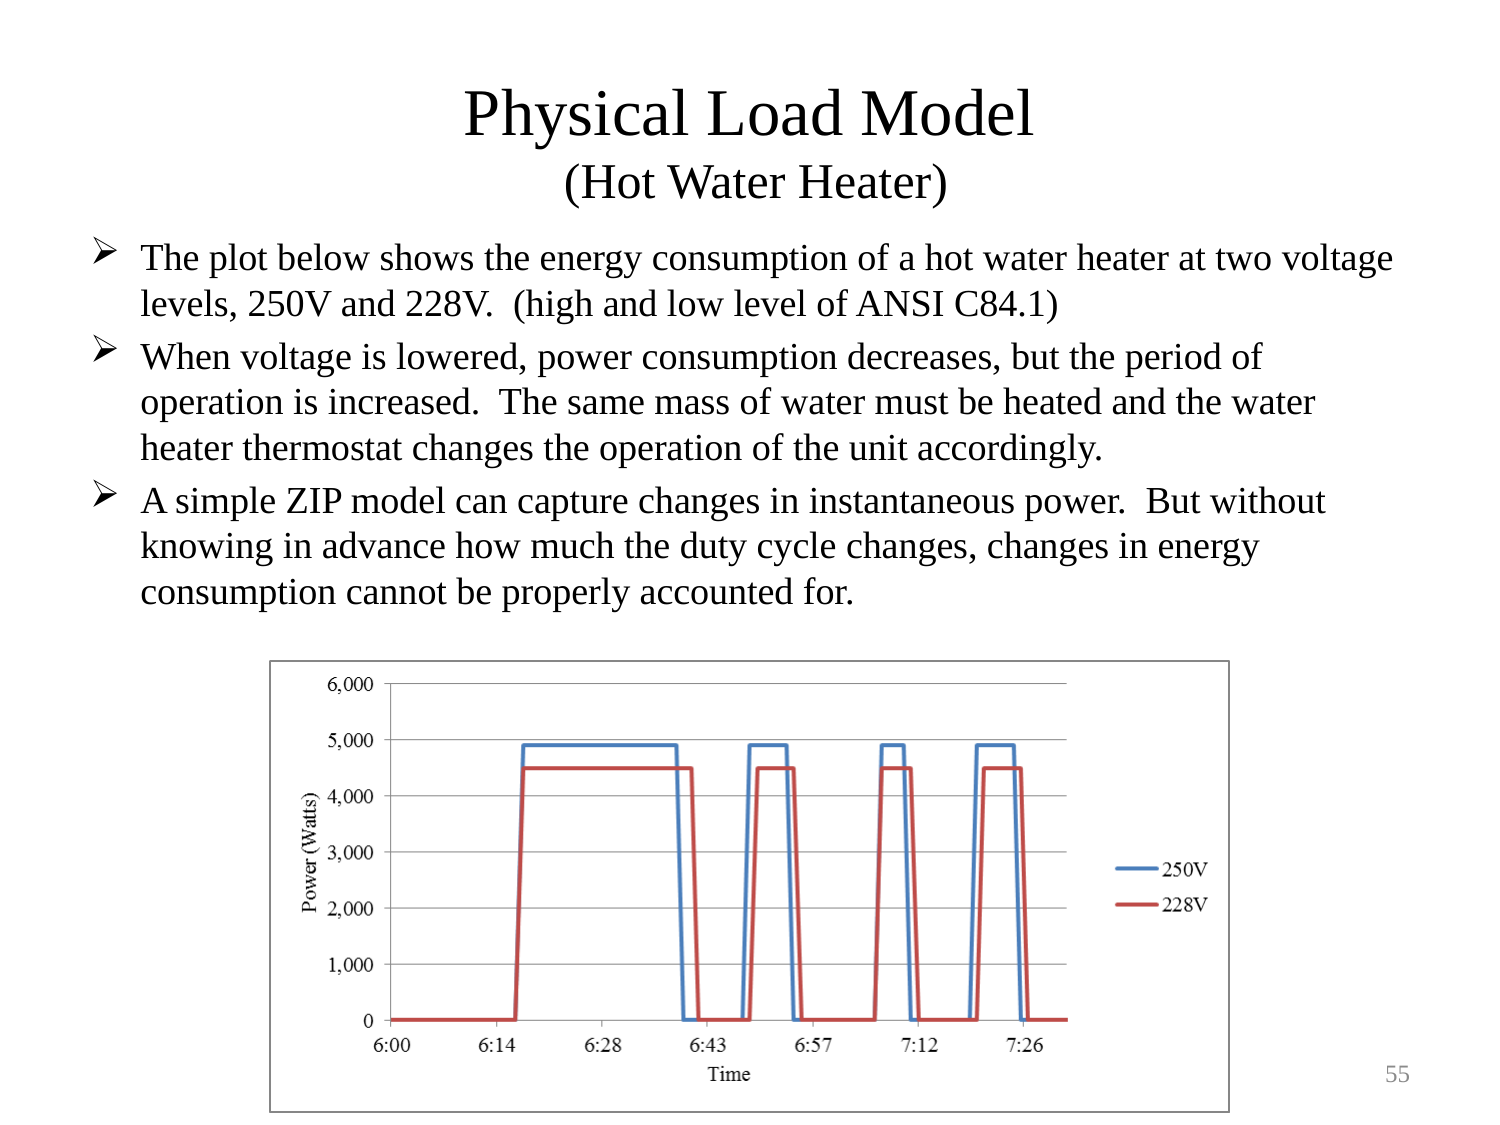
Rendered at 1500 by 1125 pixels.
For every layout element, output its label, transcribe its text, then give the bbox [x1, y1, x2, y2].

list The plot below shows the energy consumption of a hot water heater at two voltage levels, 250V and 228V. (high and low level of ANSI C84.1) When voltage is lowered, power consumption decreases, but the period of operation is increased. The same mass of water must be heated and the water heater thermostat changes the operation of the unit accordingly. A simple ZIP model can capture changes in instantaneous power. But without knowing in advance how much the duty cycle changes, changes in energy consumption cannot be properly accounted for. [75, 224, 1425, 625]
title Physical Load Model (Hot Water Heater) [75, 45, 1425, 224]
picture [269, 660, 1231, 1113]
slide_number 55 [1235, 1042, 1425, 1103]
